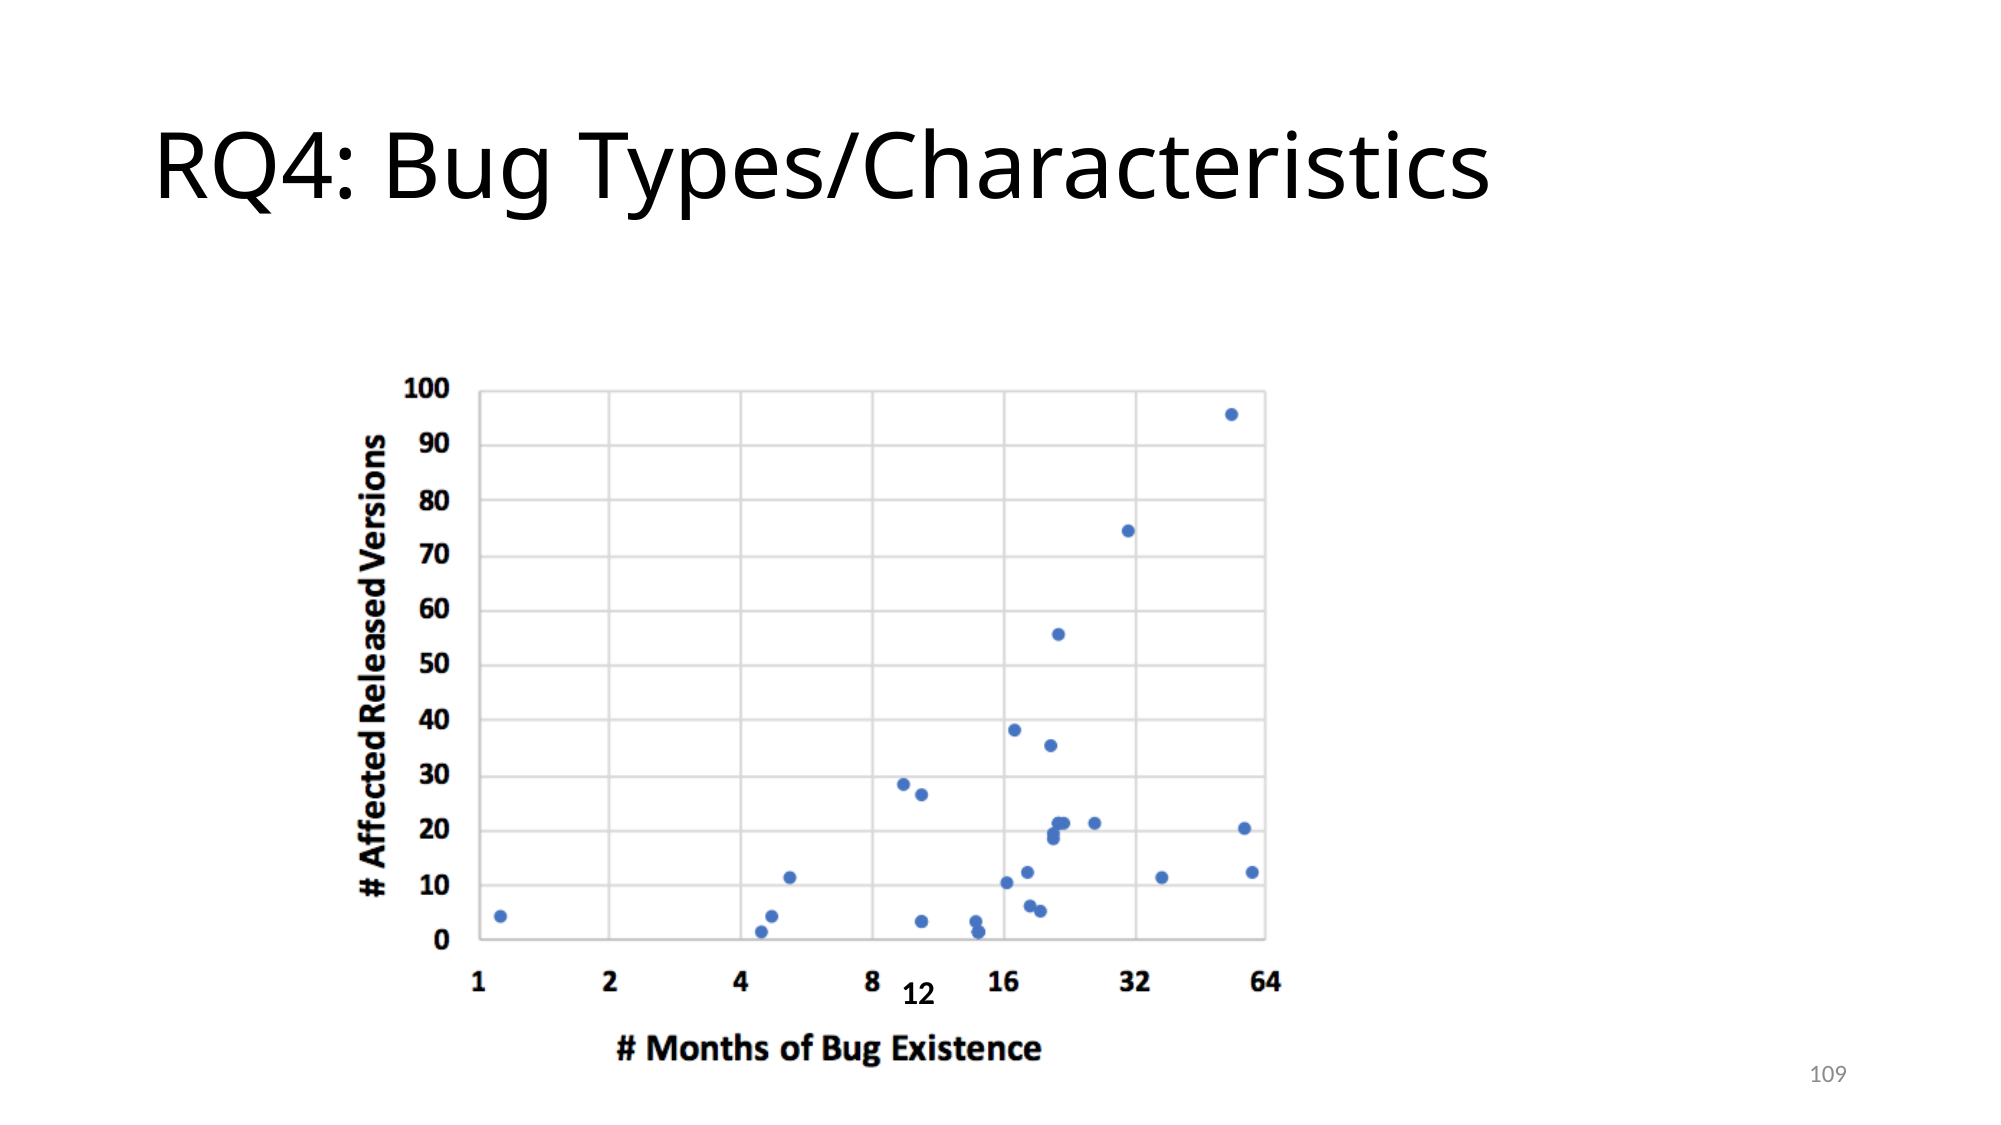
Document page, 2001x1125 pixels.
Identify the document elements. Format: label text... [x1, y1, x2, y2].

slide_number 109 [1412, 1042, 1863, 1103]
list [314, 355, 1358, 1075]
title RQ4: Bug Types/Characteristics [137, 59, 1863, 278]
